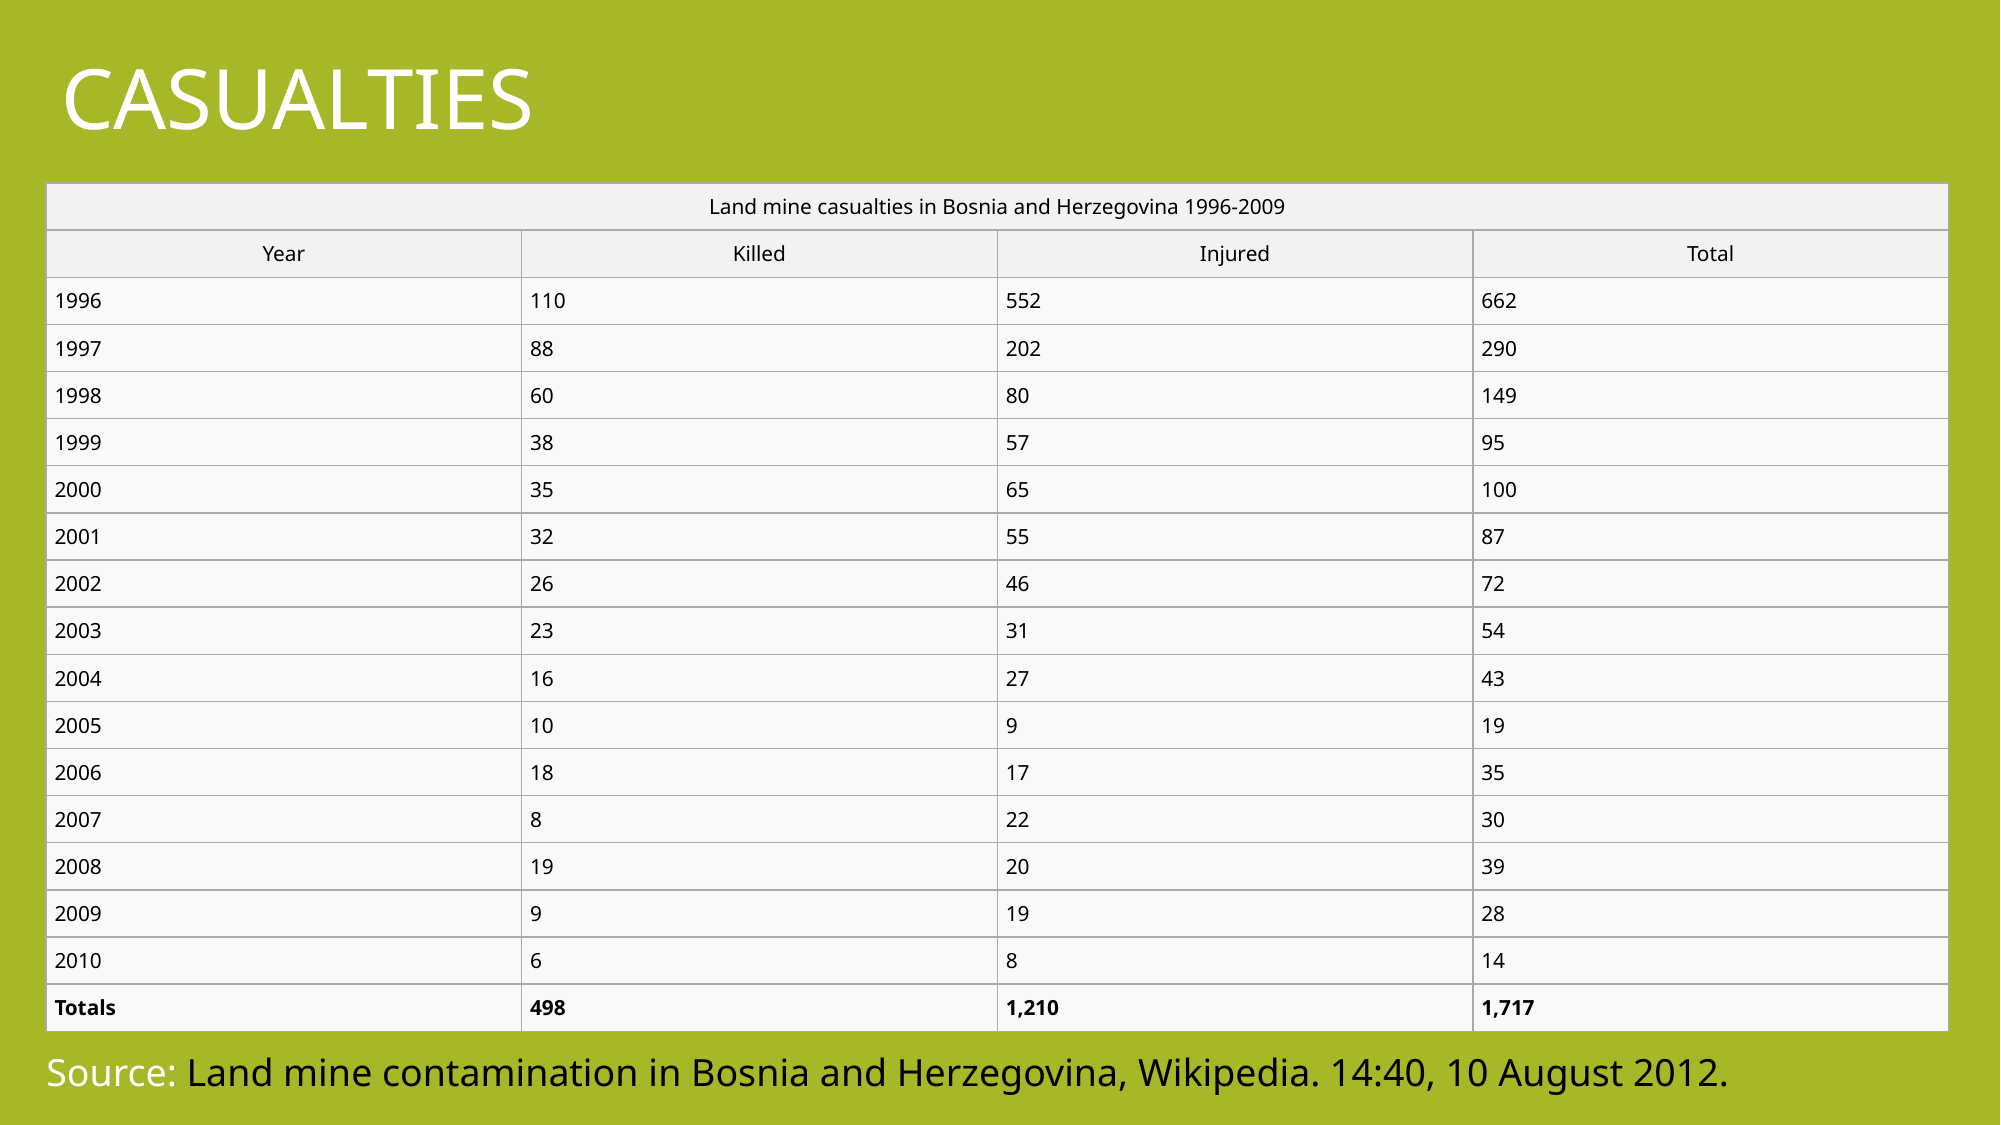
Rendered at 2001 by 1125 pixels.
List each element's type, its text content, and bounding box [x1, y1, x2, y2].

table_cell 8 [522, 796, 997, 842]
table_cell 19 [1474, 702, 1948, 748]
table_cell 1,210 [998, 985, 1472, 1031]
table_cell 19 [522, 843, 997, 889]
table_cell 31 [998, 608, 1472, 654]
table_cell 35 [1474, 749, 1948, 795]
table_cell 2006 [47, 749, 521, 795]
table_cell 9 [998, 702, 1472, 748]
table_cell 39 [1474, 843, 1948, 889]
table_cell 2001 [47, 514, 521, 559]
table_cell 1996 [47, 278, 521, 324]
table_cell 552 [998, 278, 1472, 324]
table_cell 20 [998, 843, 1472, 889]
table_cell 46 [998, 561, 1472, 606]
table_cell 6 [522, 938, 997, 983]
table_cell Killed [522, 231, 997, 277]
table_cell 290 [1474, 325, 1948, 371]
table_cell 32 [522, 514, 997, 559]
table_cell 28 [1474, 891, 1948, 936]
table_cell 2000 [47, 466, 521, 512]
table_cell 10 [522, 702, 997, 748]
table_cell Totals [47, 985, 521, 1031]
table_cell 95 [1474, 419, 1948, 465]
table_cell 100 [1474, 466, 1948, 512]
table_header Land mine casualties in Bosnia and Herzegovina 1996-2009 [47, 184, 1948, 229]
table_cell 87 [1474, 514, 1948, 559]
table_cell 23 [522, 608, 997, 654]
table_cell 54 [1474, 608, 1948, 654]
table_cell 27 [998, 655, 1472, 701]
table_cell 202 [998, 325, 1472, 371]
table_cell 88 [522, 325, 997, 371]
table_cell 38 [522, 419, 997, 465]
table_cell 19 [998, 891, 1472, 936]
text_box Source: Land mine contamination in Bosnia and Herzegovina, Wikipedia. 14:40, 10 August 2012.‎ [31, 1042, 1933, 1102]
table_cell 72 [1474, 561, 1948, 606]
table_cell 2005 [47, 702, 521, 748]
table_cell 14 [1474, 938, 1948, 983]
table_cell 17 [998, 749, 1472, 795]
table_cell 60 [522, 372, 997, 418]
table_cell Injured [998, 231, 1472, 277]
subtitle CASUALTIES [46, 54, 1560, 152]
table_cell 65 [998, 466, 1472, 512]
table_cell 18 [522, 749, 997, 795]
table_cell 80 [998, 372, 1472, 418]
table_cell 2004 [47, 655, 521, 701]
table_cell 2007 [47, 796, 521, 842]
table_cell 22 [998, 796, 1472, 842]
table_cell 9 [522, 891, 997, 936]
table_cell 1999 [47, 419, 521, 465]
table_cell 1,717 [1474, 985, 1948, 1031]
table_cell 662 [1474, 278, 1948, 324]
table_cell 2008 [47, 843, 521, 889]
table_cell 1998 [47, 372, 521, 418]
table_cell 35 [522, 466, 997, 512]
table_cell 2002 [47, 561, 521, 606]
table_cell 57 [998, 419, 1472, 465]
table_cell 43 [1474, 655, 1948, 701]
table_cell 30 [1474, 796, 1948, 842]
table_cell 8 [998, 938, 1472, 983]
table_cell 1997 [47, 325, 521, 371]
table_cell 55 [998, 514, 1472, 559]
table_cell 26 [522, 561, 997, 606]
table_cell Total [1474, 231, 1948, 277]
table_cell 149 [1474, 372, 1948, 418]
table_cell 16 [522, 655, 997, 701]
table_cell 110 [522, 278, 997, 324]
table_cell 2009 [47, 891, 521, 936]
table_cell 2003 [47, 608, 521, 654]
table_cell Year [47, 231, 521, 277]
table_cell 498 [522, 985, 997, 1031]
table_cell 2010 [47, 938, 521, 983]
